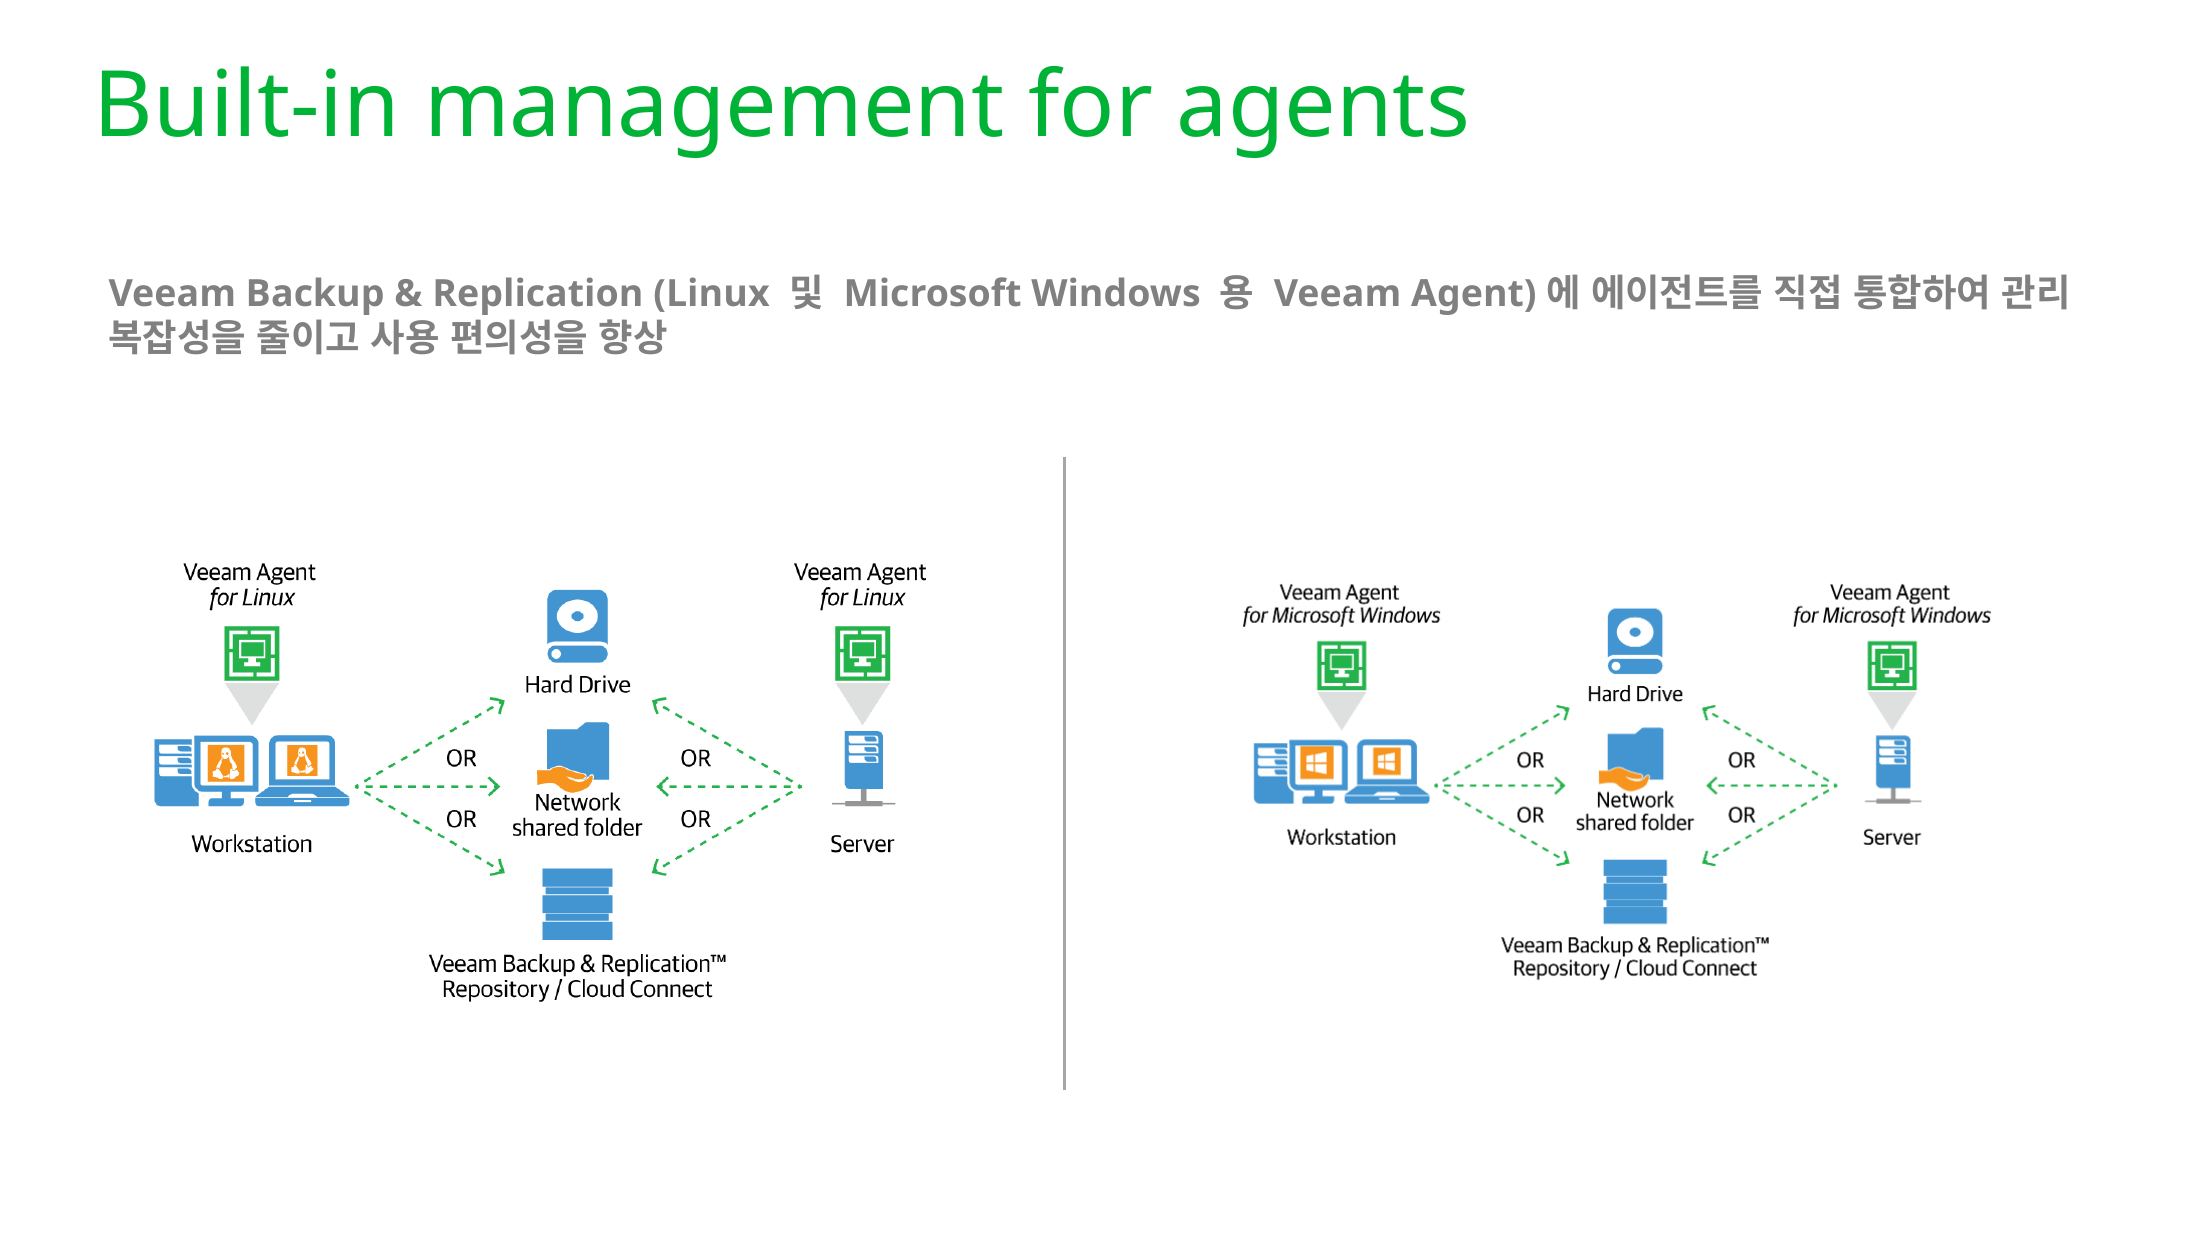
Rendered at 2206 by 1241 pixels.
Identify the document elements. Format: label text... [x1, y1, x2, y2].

title Built-in management for agents [93, 45, 2111, 253]
picture [1214, 497, 2020, 1064]
picture [109, 467, 1004, 1096]
list Veeam Backup & Replication (Linux 및 Microsoft Windows 용 Veeam Agent)에 에이전트를 직접 통합하여 관리 복잡성을 줄이고 사용 편의성을 향상 [93, 261, 2111, 445]
